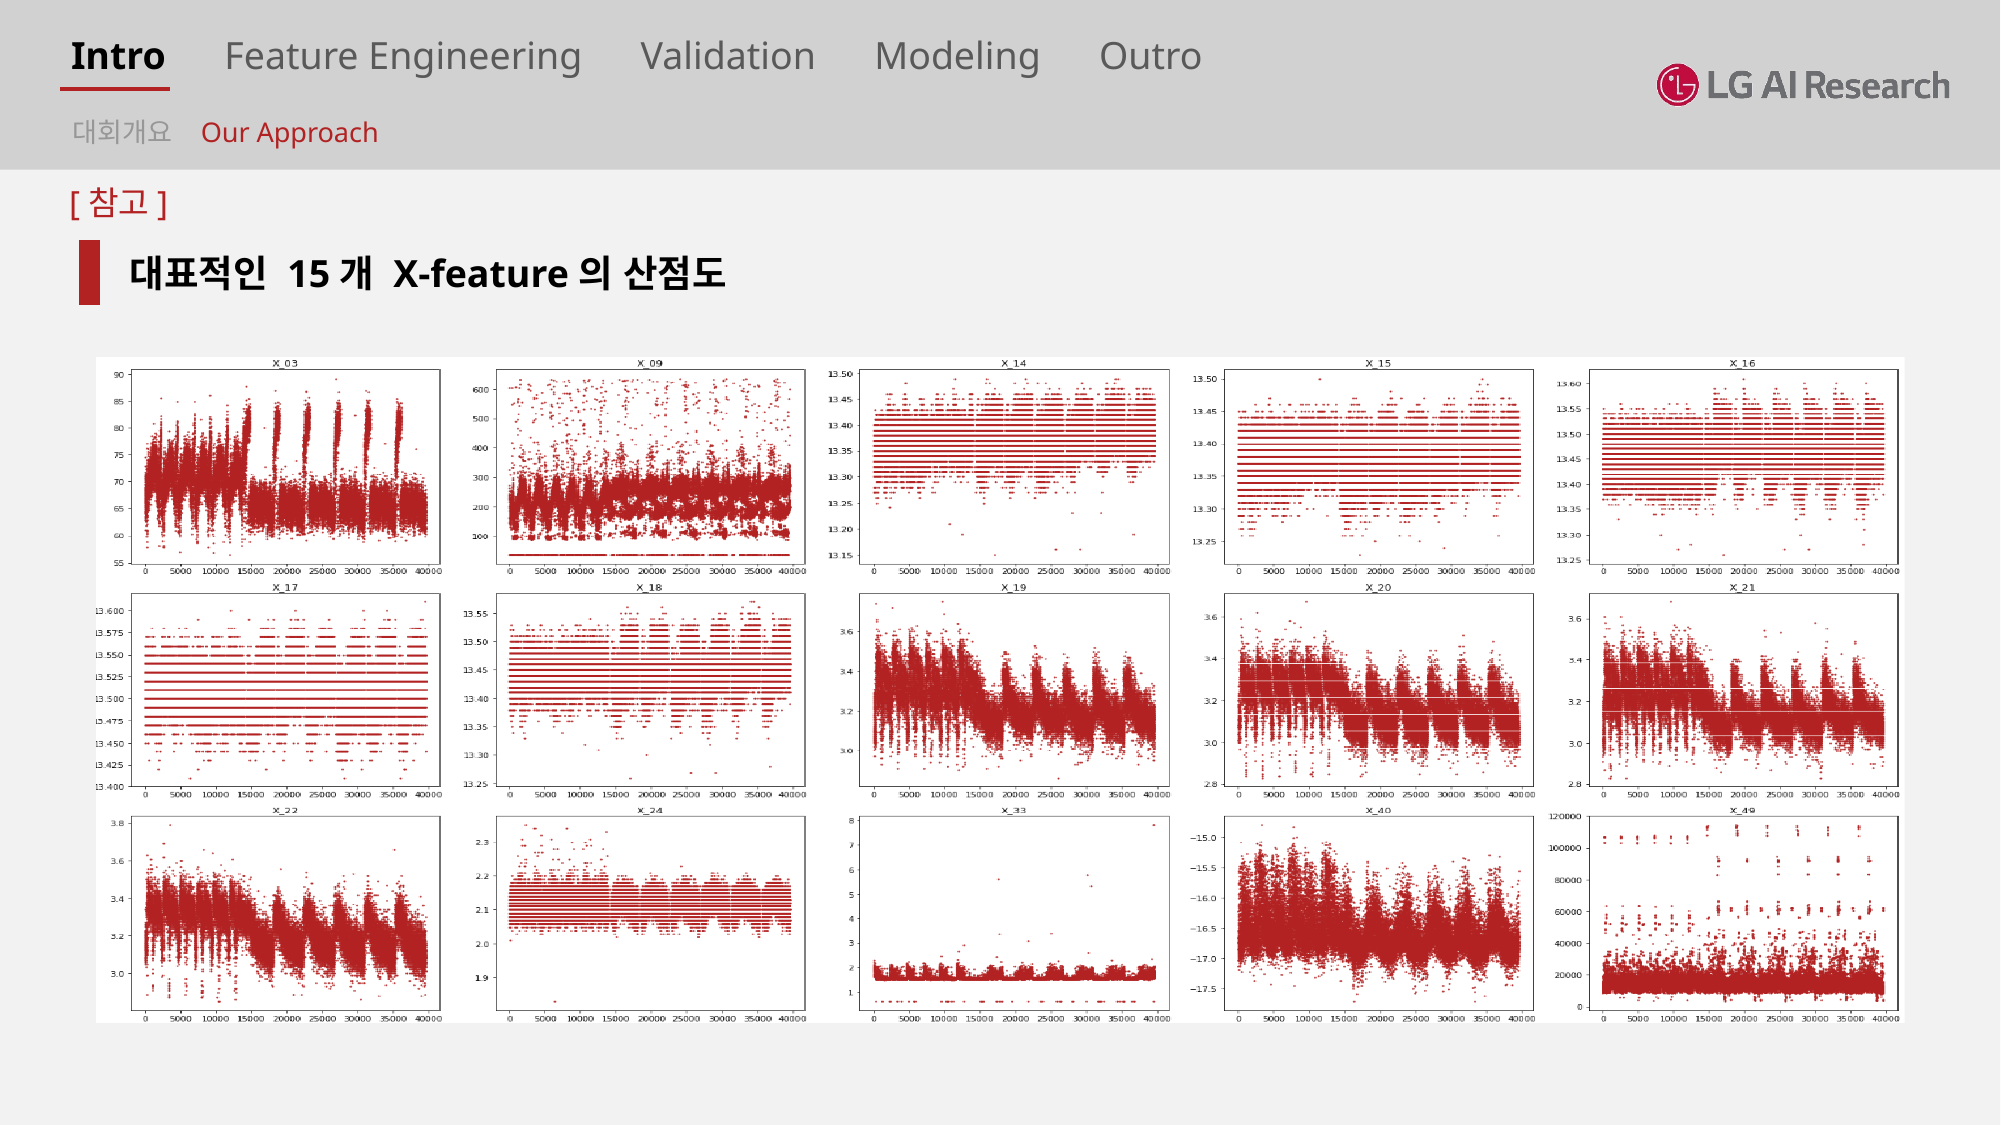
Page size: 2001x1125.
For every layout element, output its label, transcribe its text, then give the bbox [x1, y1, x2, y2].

text_box 대표적인 15개 X-feature의 산점도 [115, 242, 782, 302]
picture [95, 357, 1905, 1023]
text_box [참고] [54, 175, 183, 230]
text_box 대회개요 Our Approach [58, 107, 470, 156]
picture [1615, 0, 1991, 183]
text_box Intro Feature Engineering Validation Modeling Outro [56, 18, 1584, 97]
text_box [79, 240, 100, 305]
